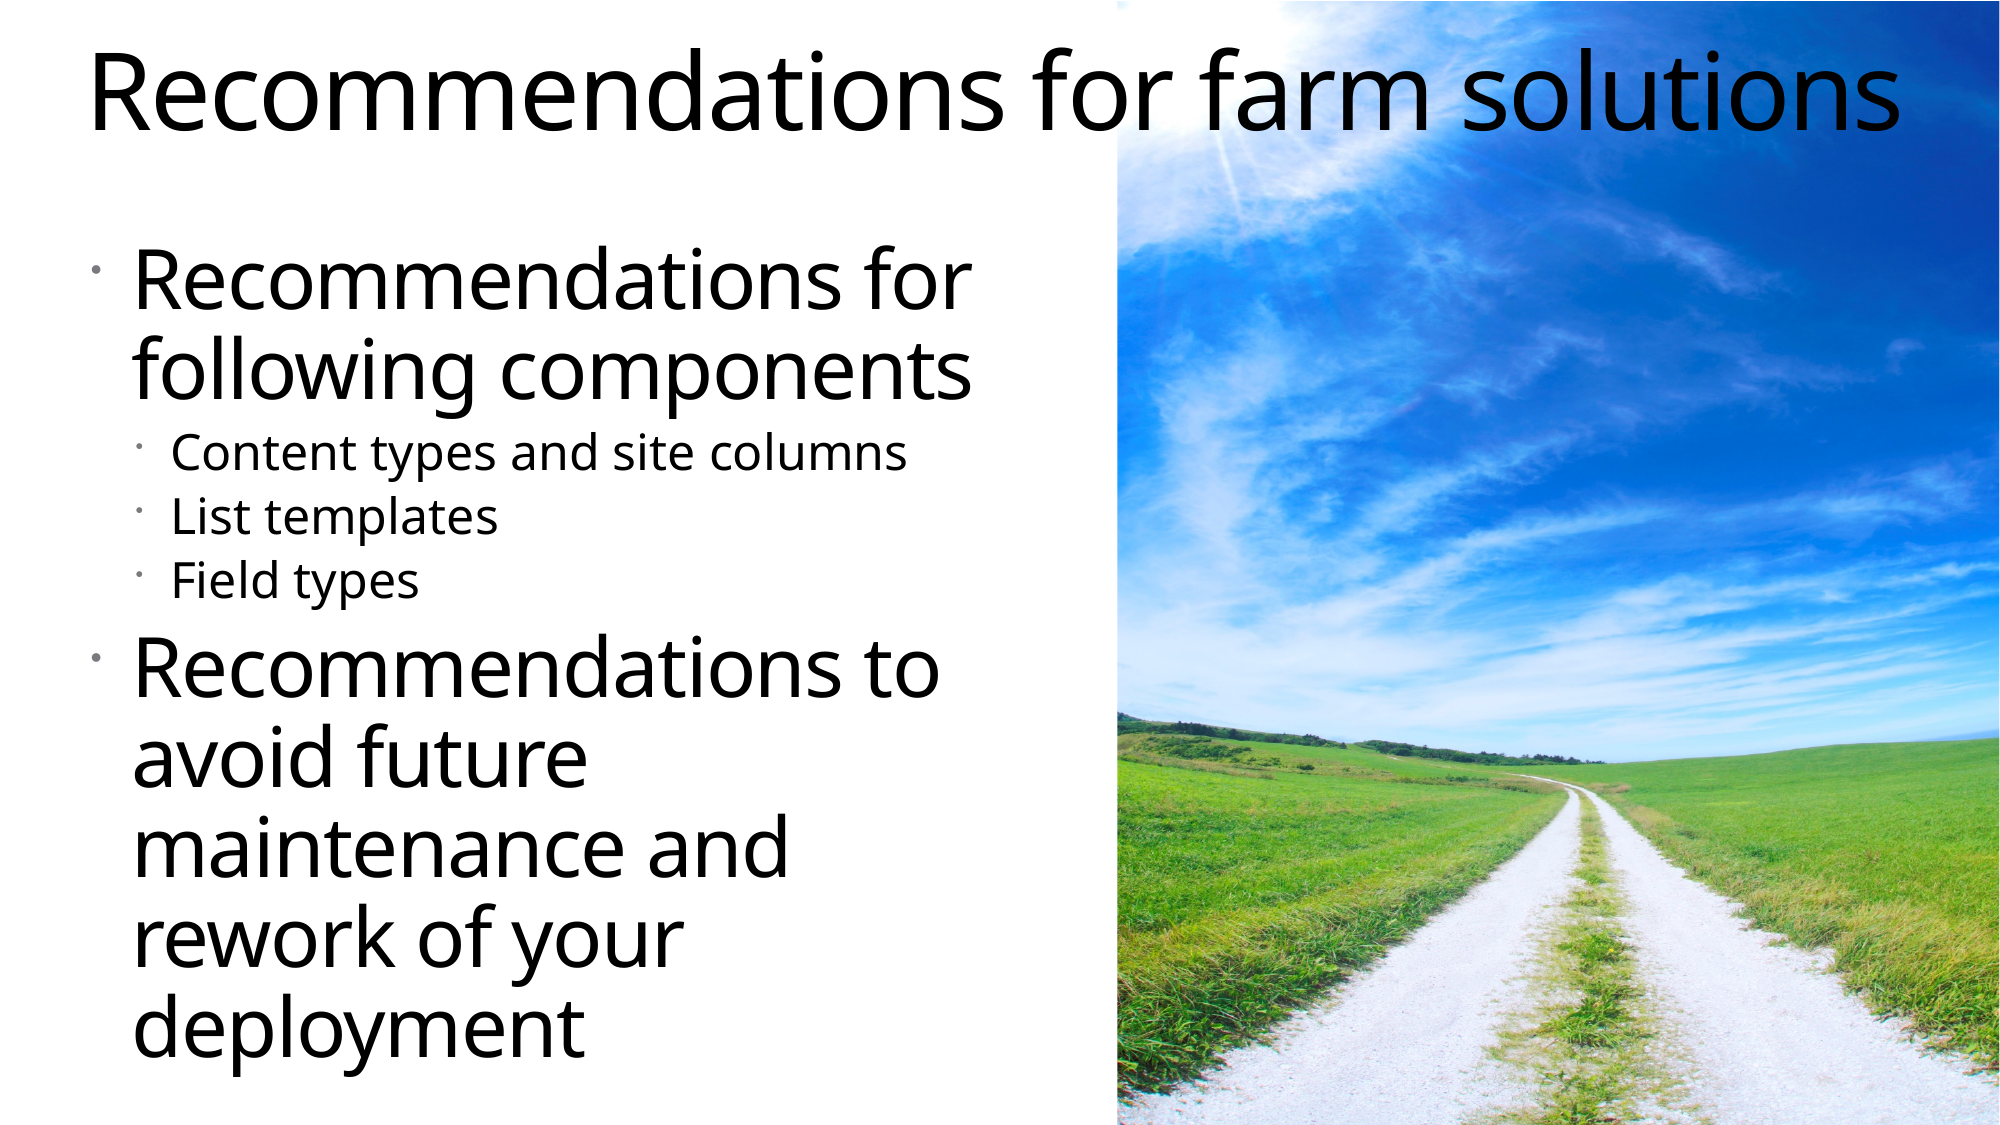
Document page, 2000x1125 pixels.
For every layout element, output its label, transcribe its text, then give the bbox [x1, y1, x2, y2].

title Recommendations for farm solutions [85, 37, 1117, 161]
list Recommendations for following components Content types and site columns List templates Field types Recommendations to avoid future maintenance and rework of your deployment [85, 237, 1072, 573]
picture [1117, 1, 2000, 1125]
